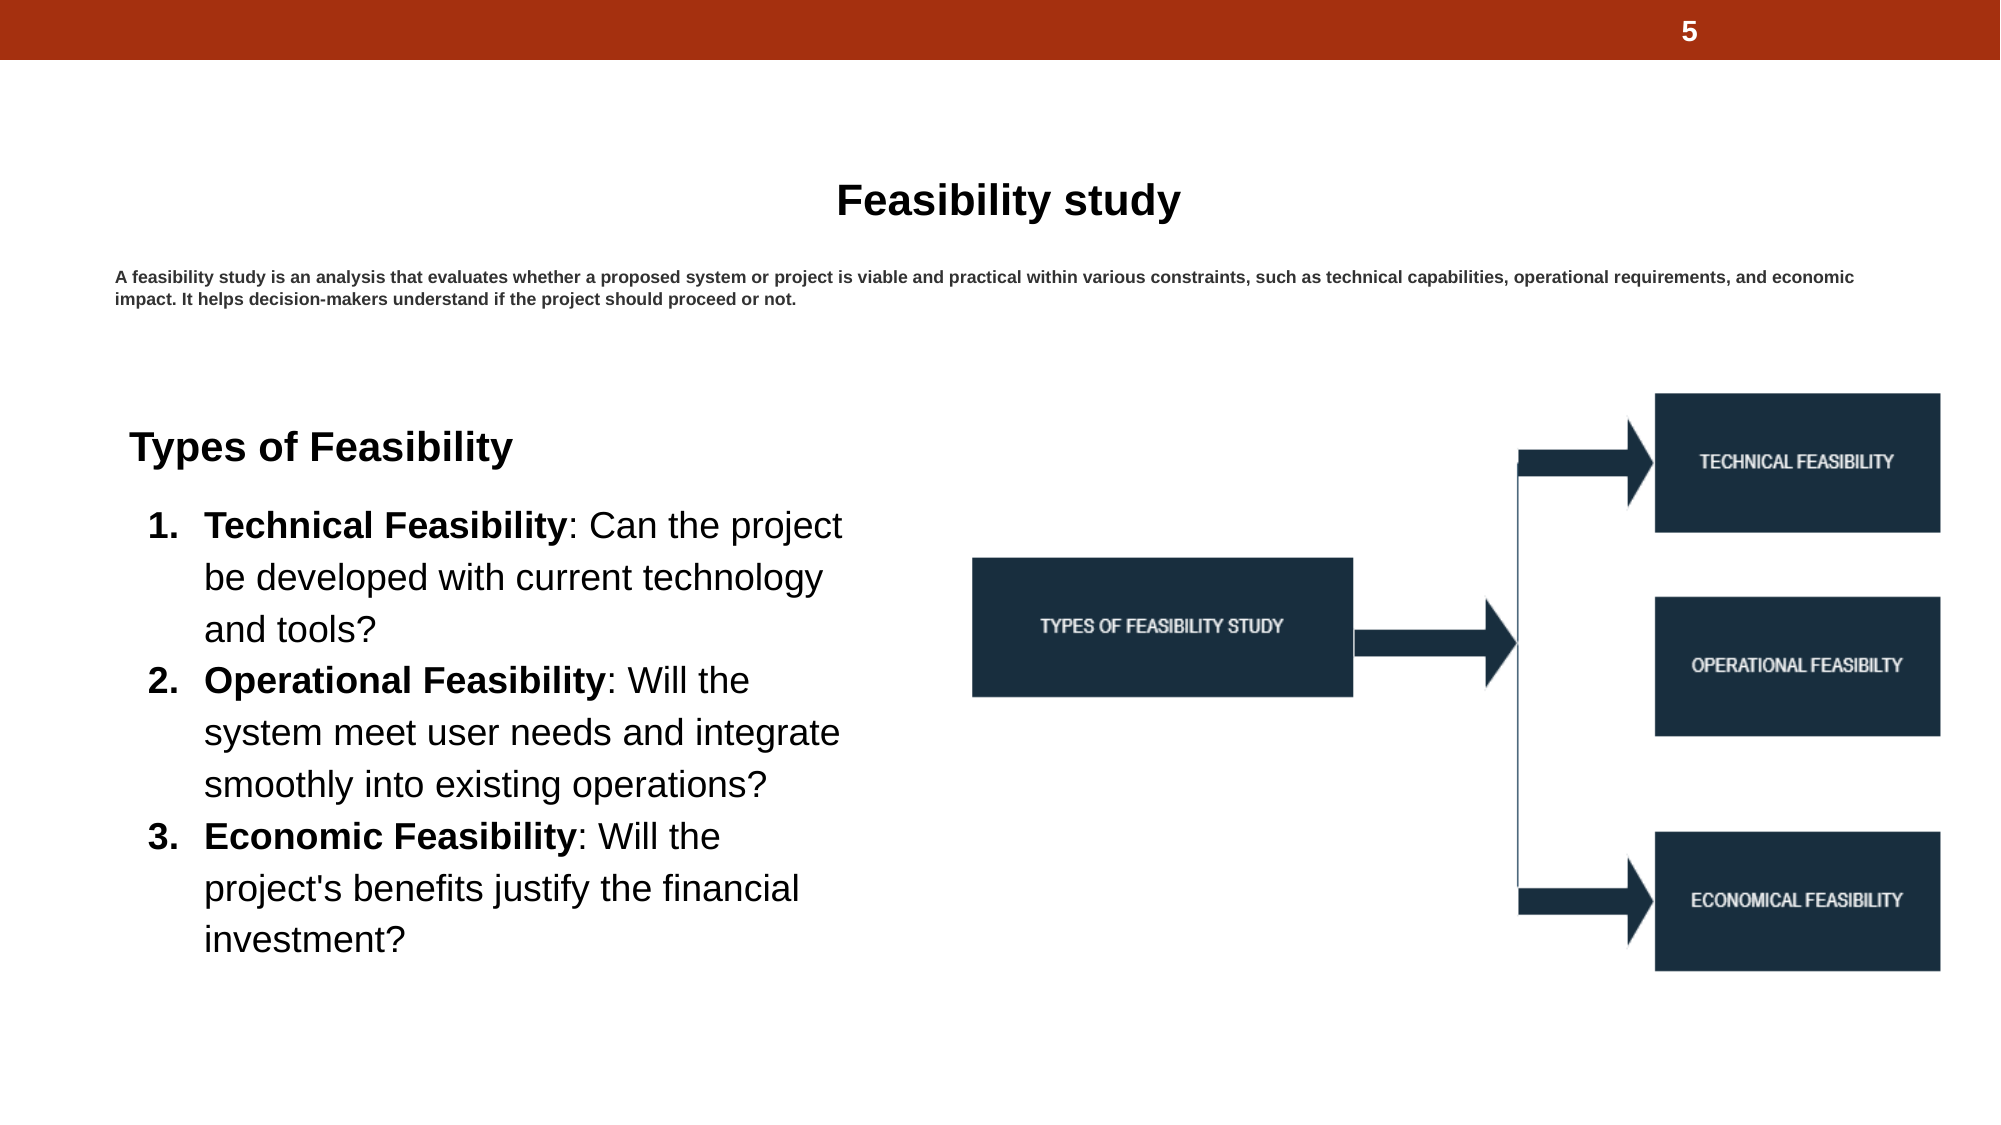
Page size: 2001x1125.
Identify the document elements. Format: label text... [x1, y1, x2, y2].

list Types of Feasibility Technical Feasibility: Can the project be developed with current technology and tools? Operational Feasibility: Will the system meet user needs and integrate smoothly into existing operations? Economic Feasibility: Will the project's benefits justify the financial investment? [114, 404, 864, 1046]
picture [971, 392, 1942, 973]
title Feasibility study A feasibility study is an analysis that evaluates whether a proposed system or project is viable and practical within various constraints, such as technical capabilities, operational requirements, and economic impact. It helps decision-makers understand if the project should proceed or not. [99, 162, 1907, 360]
slide_number 5 [1666, 3, 1900, 57]
